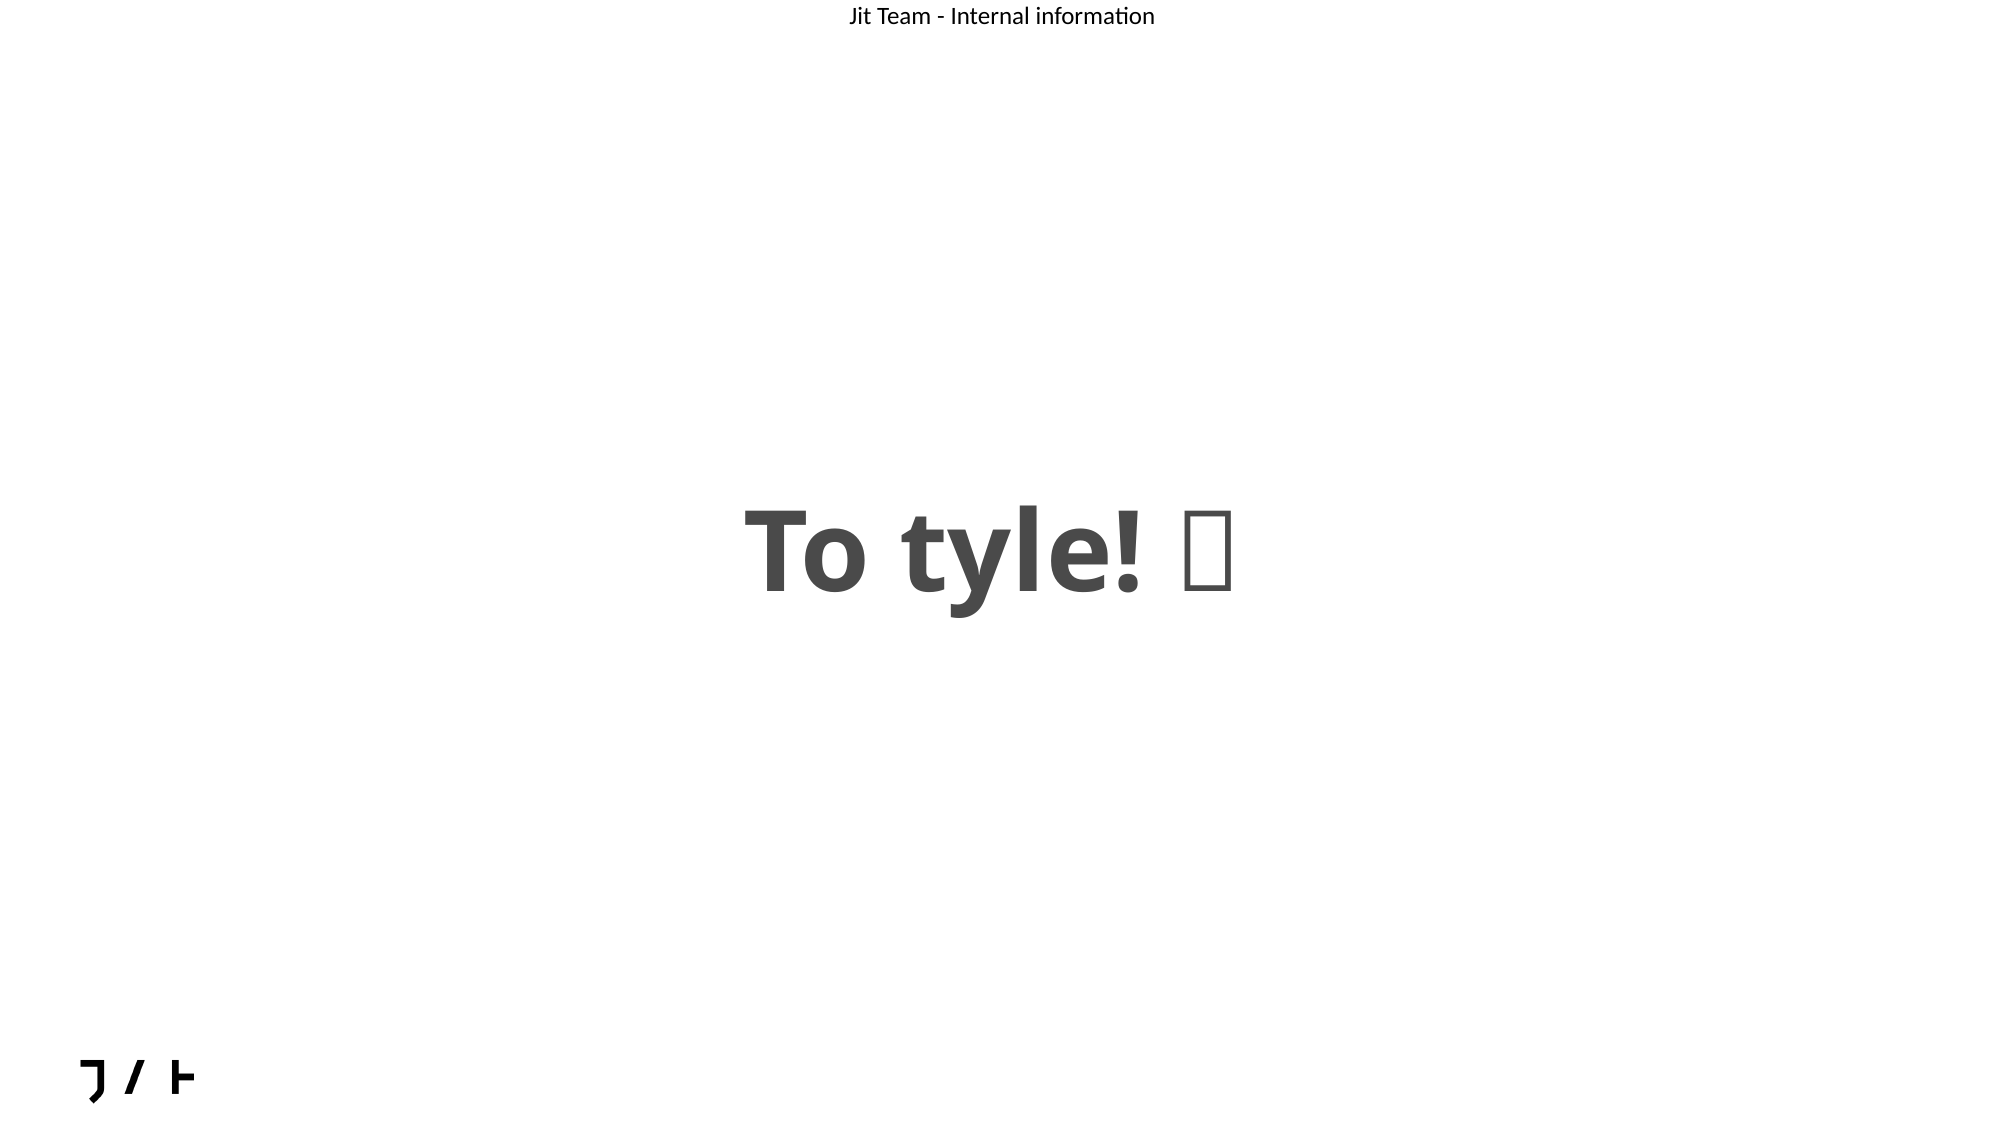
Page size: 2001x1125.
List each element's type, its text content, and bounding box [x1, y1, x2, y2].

text_box To tyle! 🏁 [109, 512, 1891, 613]
picture [66, 1042, 205, 1115]
